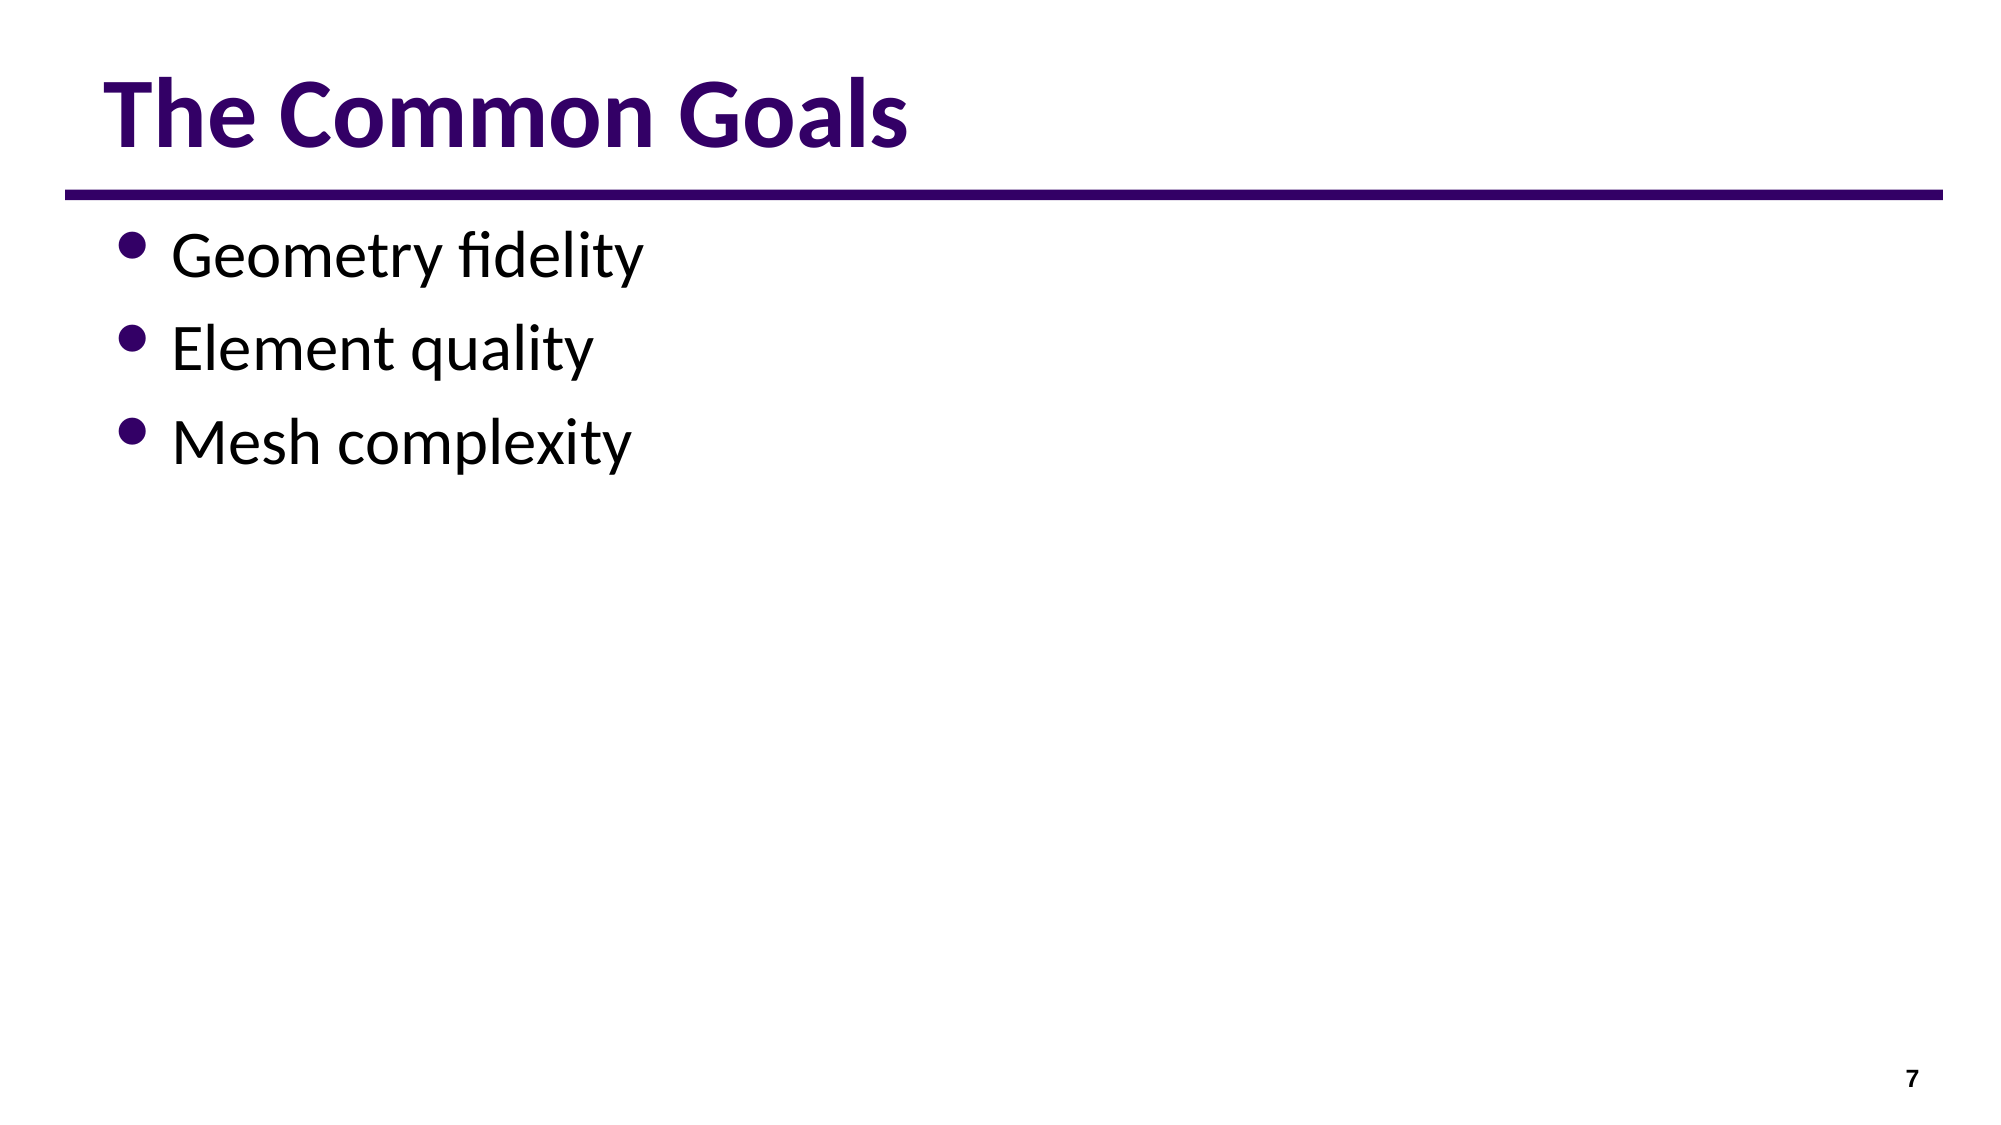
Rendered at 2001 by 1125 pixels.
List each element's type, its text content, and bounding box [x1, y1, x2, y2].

title The Common Goals [88, 4, 1916, 176]
list Geometry fidelity Element quality Mesh complexity [99, 203, 1829, 1042]
slide_number 7 [1669, 1054, 1935, 1098]
